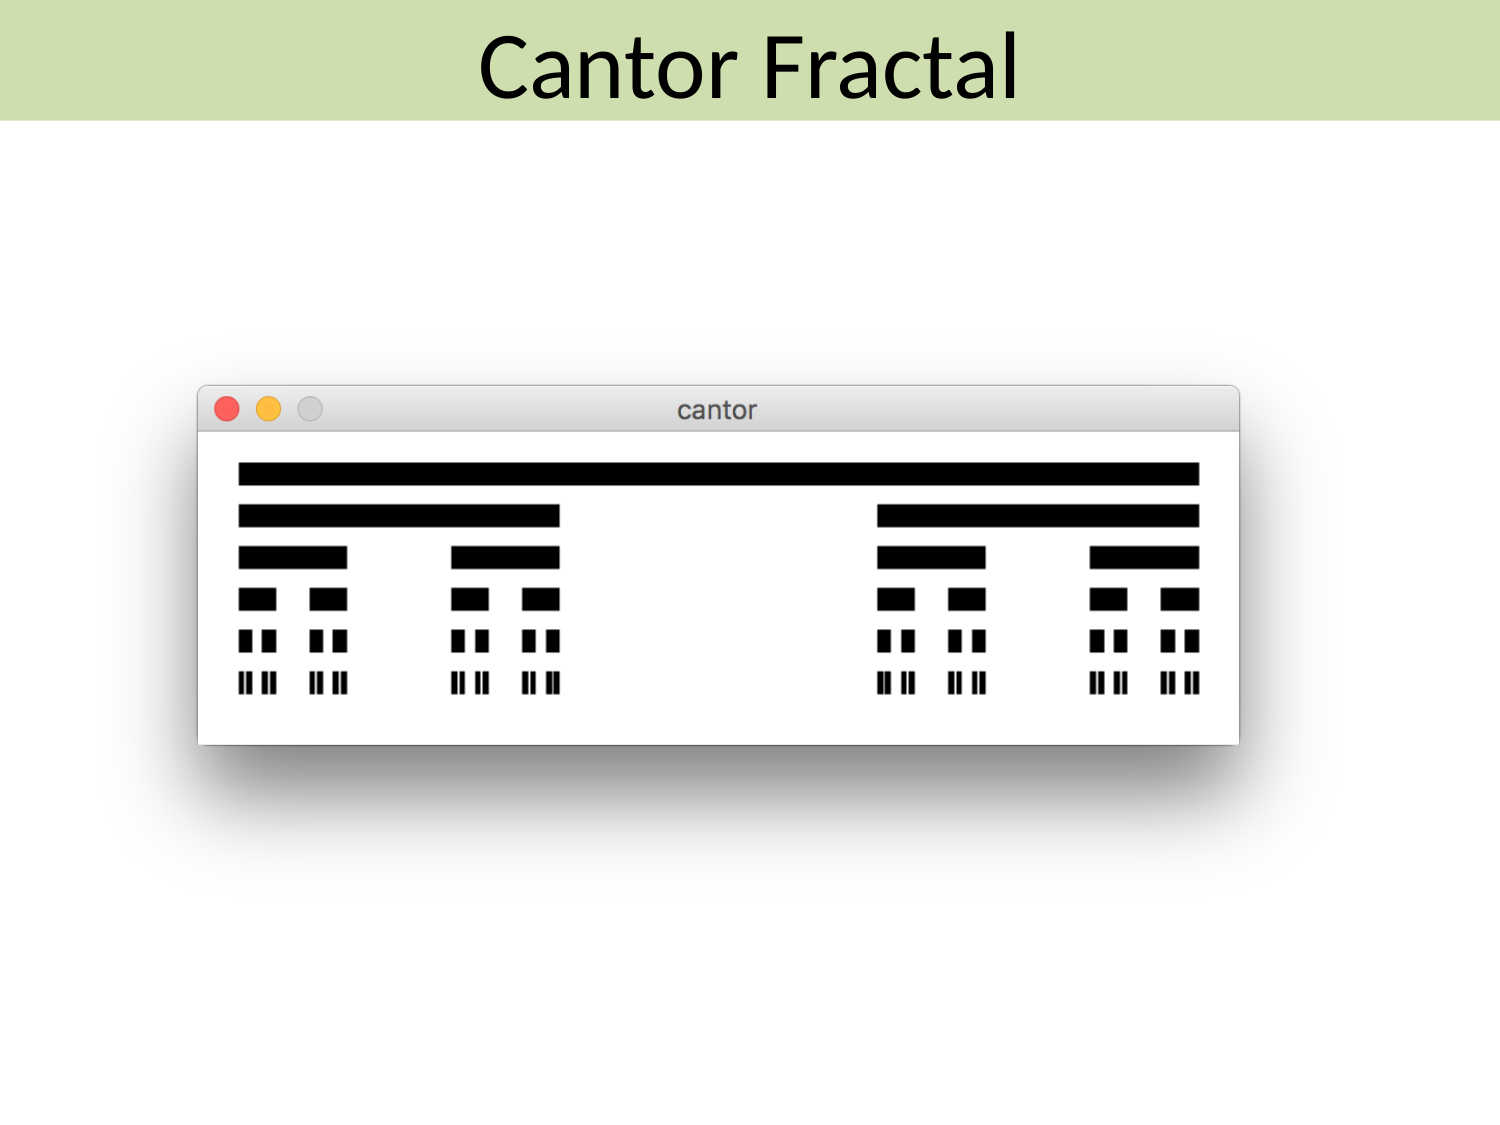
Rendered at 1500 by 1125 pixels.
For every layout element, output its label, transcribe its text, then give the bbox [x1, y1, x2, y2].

picture [80, 319, 1357, 912]
text_box Cantor Fractal [0, 0, 1500, 121]
